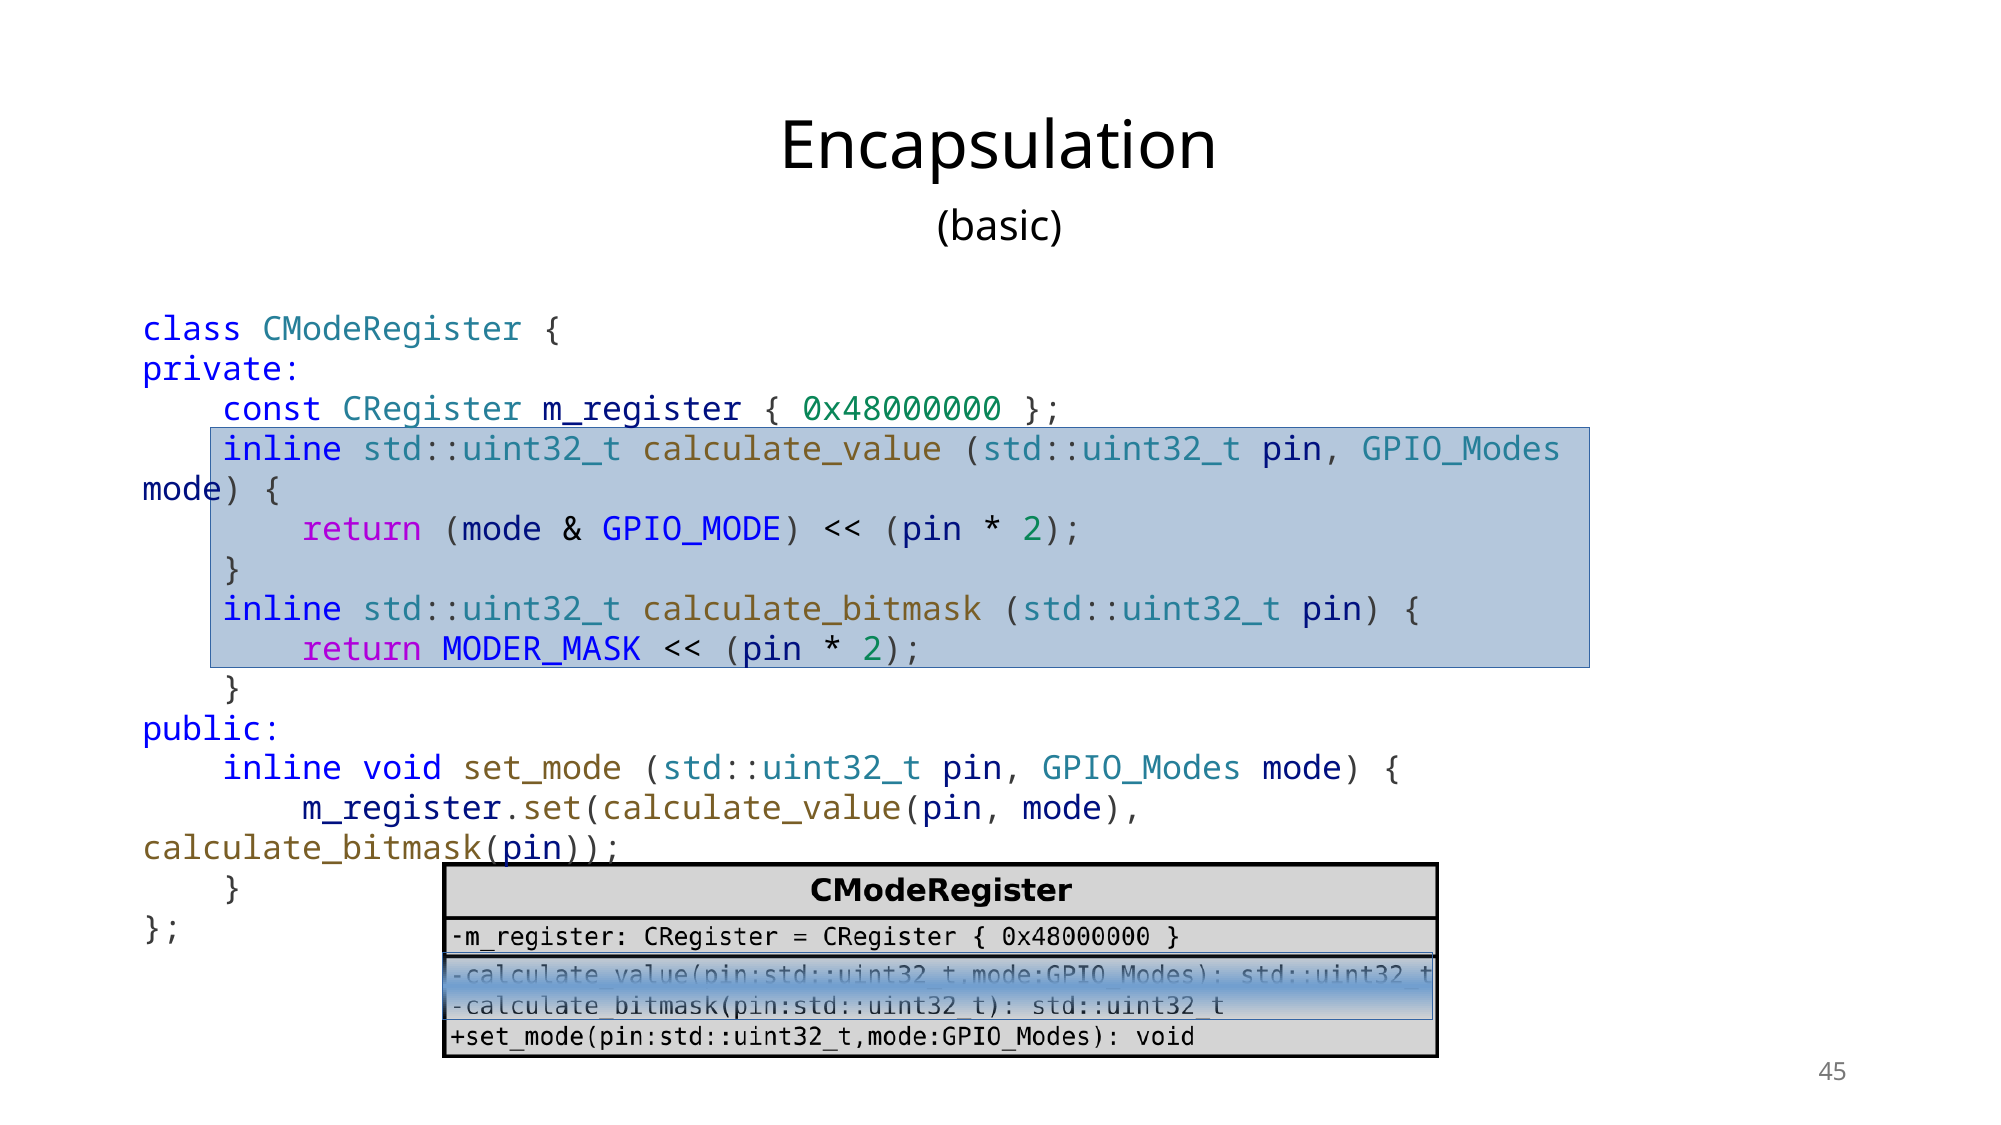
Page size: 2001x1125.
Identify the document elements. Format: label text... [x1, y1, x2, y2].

text_box class CModeRegister { private: const CRegister m_register { 0x48000000 }; inline std::uint32_t calculate_value (std::uint32_t pin, GPIO_Modes mode) { return (mode & GPIO_MODE) << (pin * 2); } inline std::uint32_t calculate_bitmask (std::uint32_t pin) { return MODER_MASK << (pin * 2); } public: inline void set_mode (std::uint32_t pin, GPIO_Modes mode) { m_register.set(calculate_value(pin, mode), calculate_bitmask(pin)); } }; [127, 299, 1599, 780]
picture [442, 862, 1439, 1058]
slide_number 45 [1412, 1042, 1862, 1102]
text_box Encapsulation (basic) [317, 103, 1683, 270]
